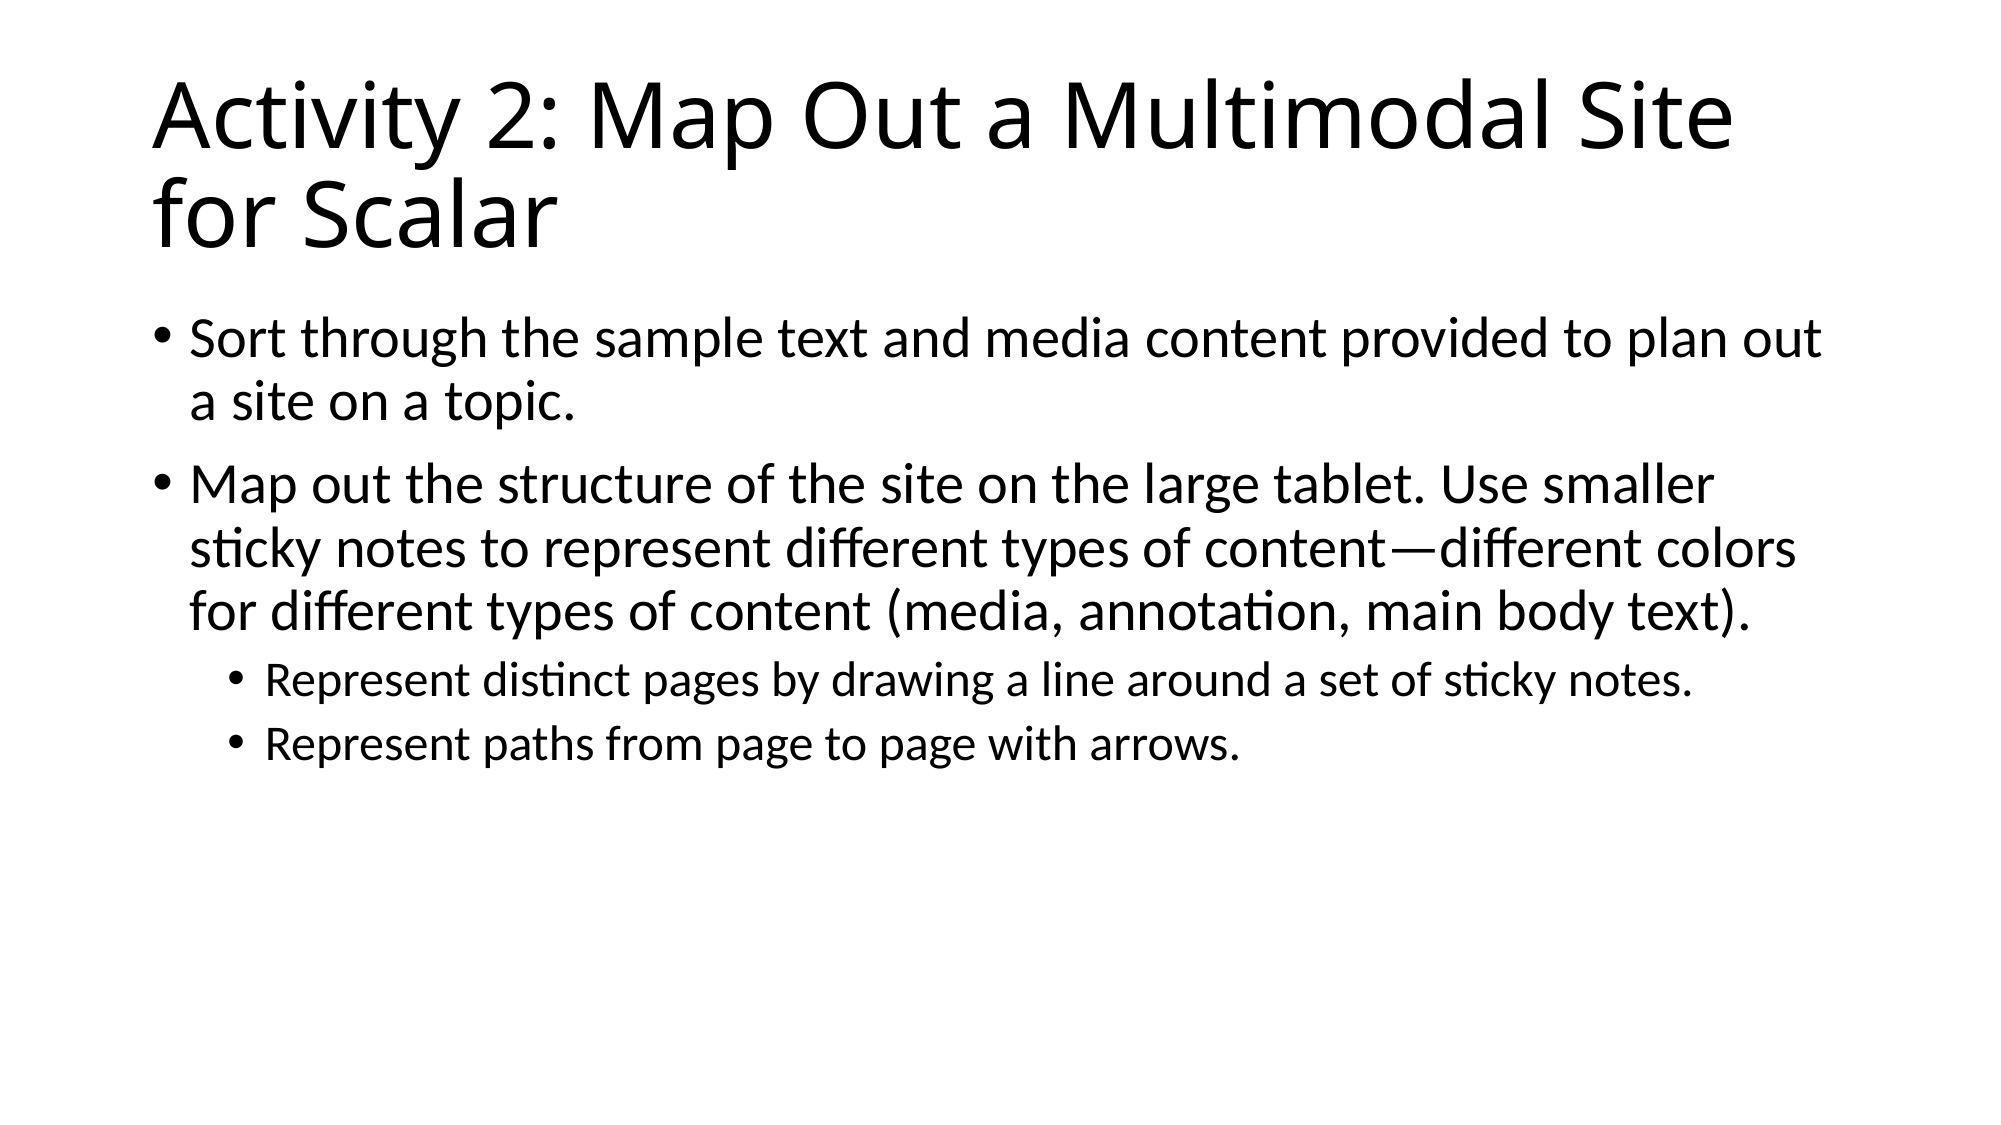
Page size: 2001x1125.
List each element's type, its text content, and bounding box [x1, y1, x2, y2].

list Sort through the sample text and media content provided to plan out a site on a topic. Map out the structure of the site on the large tablet. Use smaller sticky notes to represent different types of content—different colors for different types of content (media, annotation, main body text). Represent distinct pages by drawing a line around a set of sticky notes. Represent paths from page to page with arrows. [137, 299, 1863, 1056]
title Activity 2: Map Out a Multimodal Site for Scalar [137, 59, 1863, 278]
